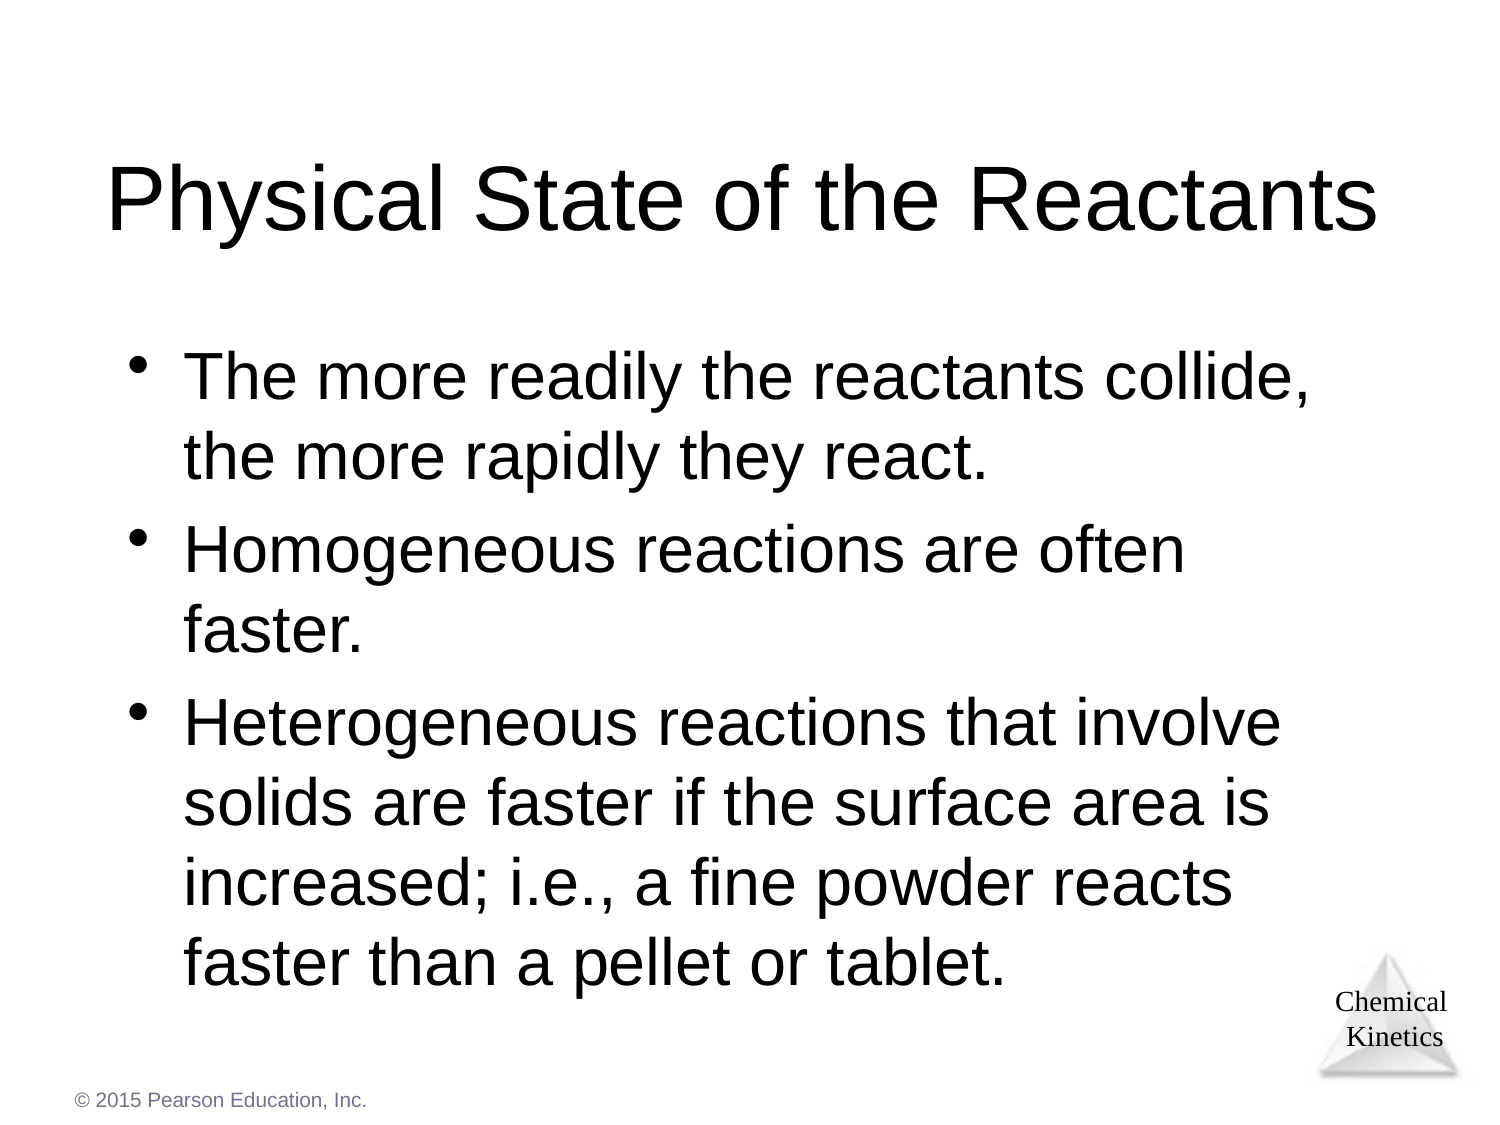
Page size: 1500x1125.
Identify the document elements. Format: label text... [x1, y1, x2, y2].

title Physical State of the Reactants [87, 99, 1400, 288]
list The more readily the reactants collide, the more rapidly they react. Homogeneous reactions are often faster. Heterogeneous reactions that involve solids are faster if the surface area is increased; i.e., a fine powder reacts faster than a pellet or tablet. [112, 324, 1388, 1000]
picture [1275, 899, 1500, 1125]
